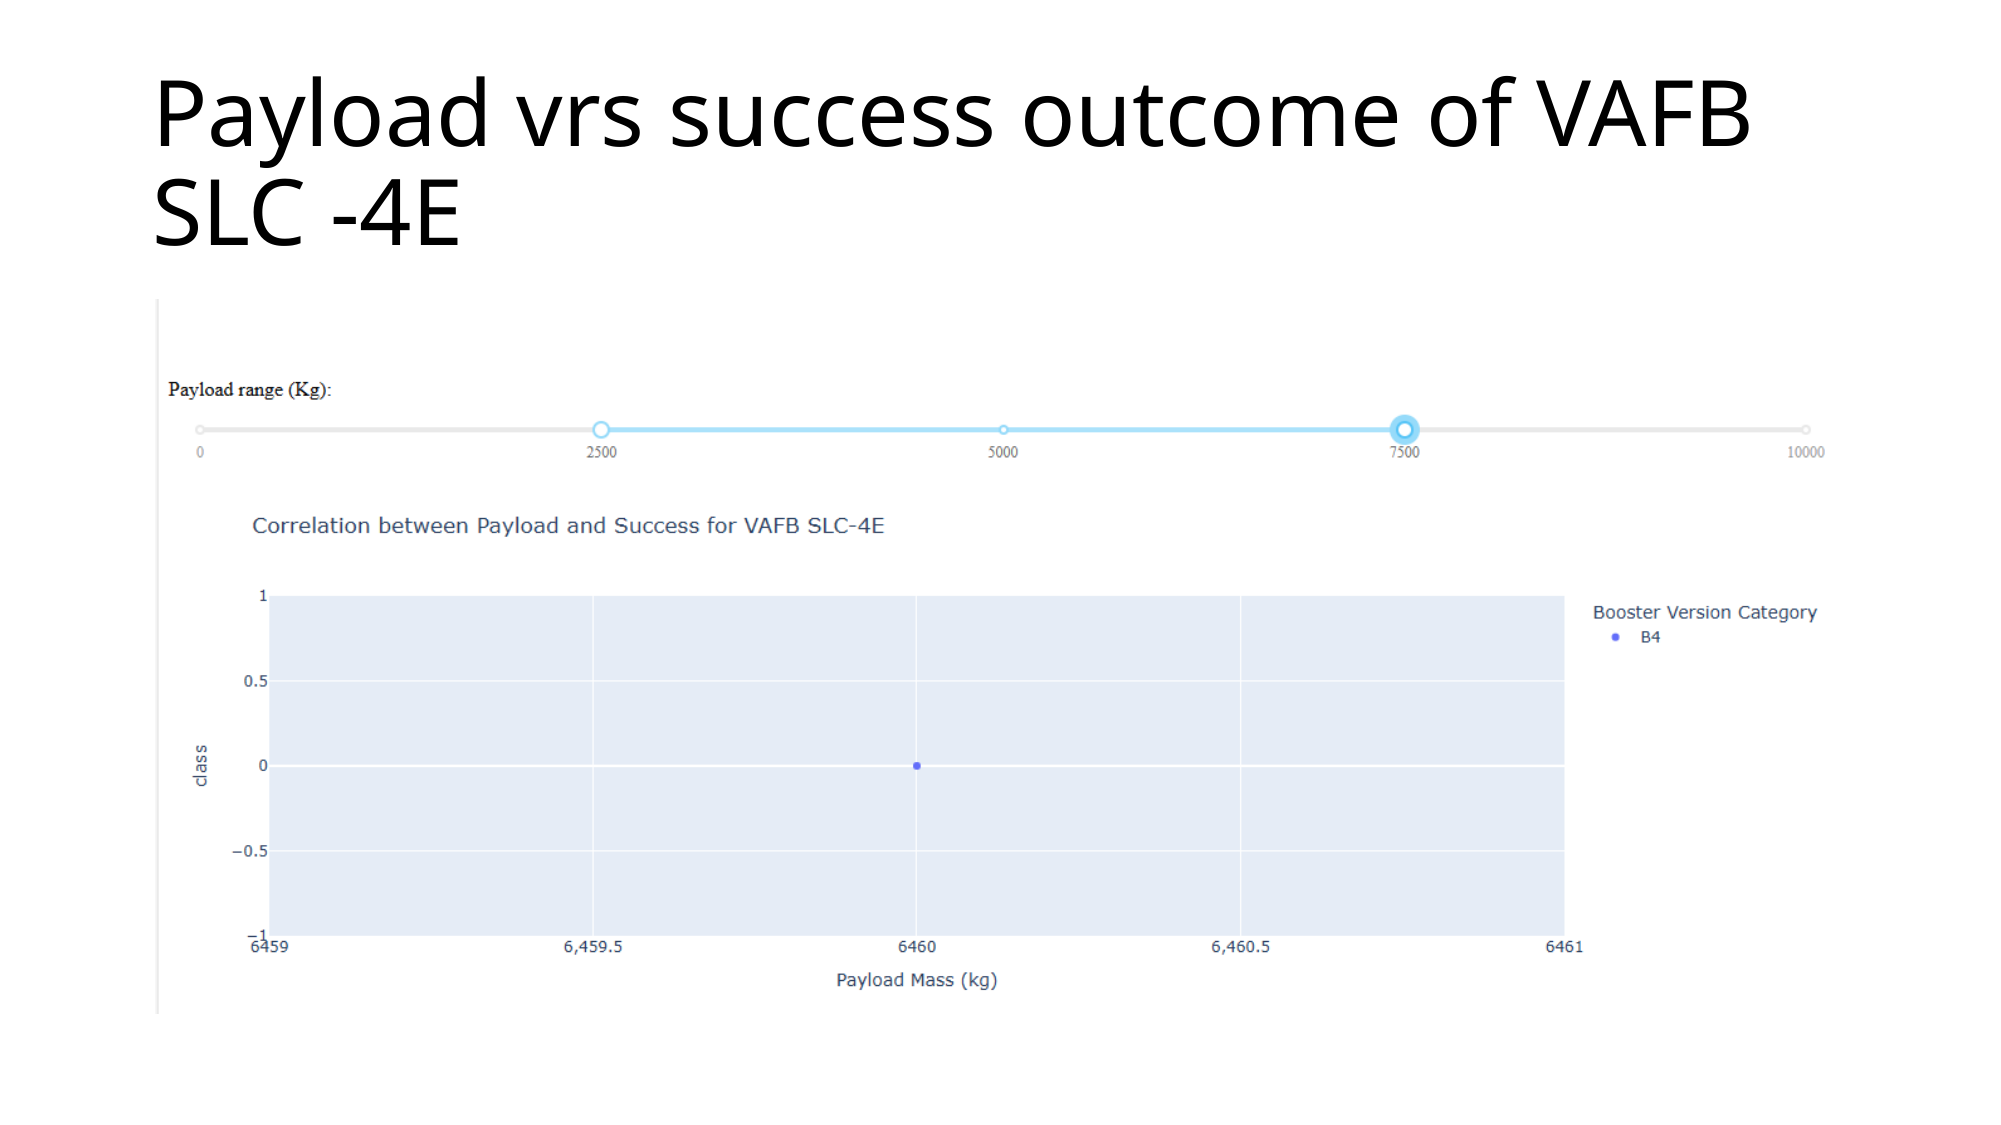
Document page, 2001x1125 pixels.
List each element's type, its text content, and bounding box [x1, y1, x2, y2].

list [155, 299, 1845, 1014]
title Payload vrs success outcome of VAFB SLC -4E [137, 59, 1863, 278]
